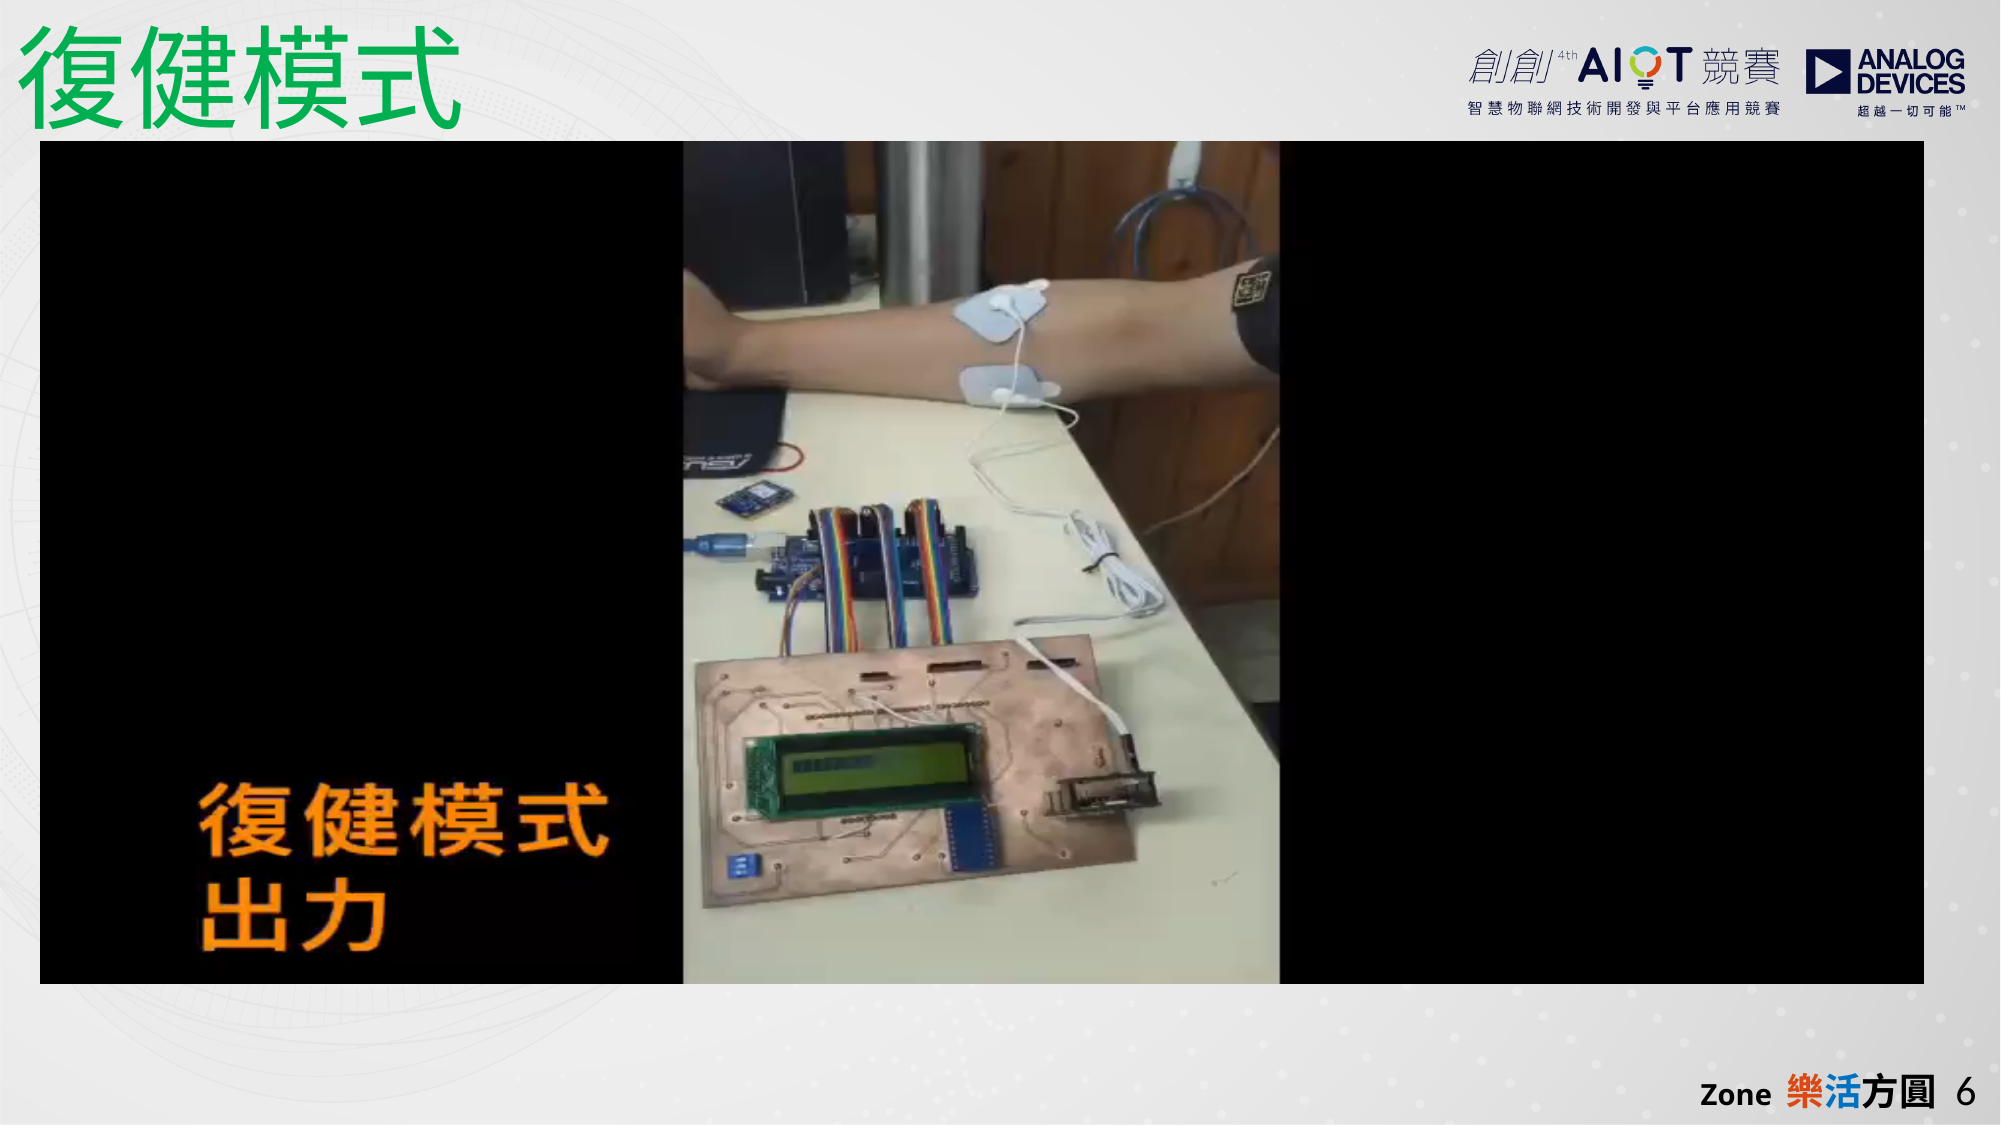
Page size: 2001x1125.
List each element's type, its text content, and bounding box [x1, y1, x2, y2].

text_box 復健模式 [0, 0, 559, 91]
picture [0, 0, 2001, 1125]
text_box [39, 140, 1924, 985]
text_box Zone 樂活方圓 [1685, 1060, 1952, 1121]
slide_number 5 [1541, 1058, 1992, 1119]
